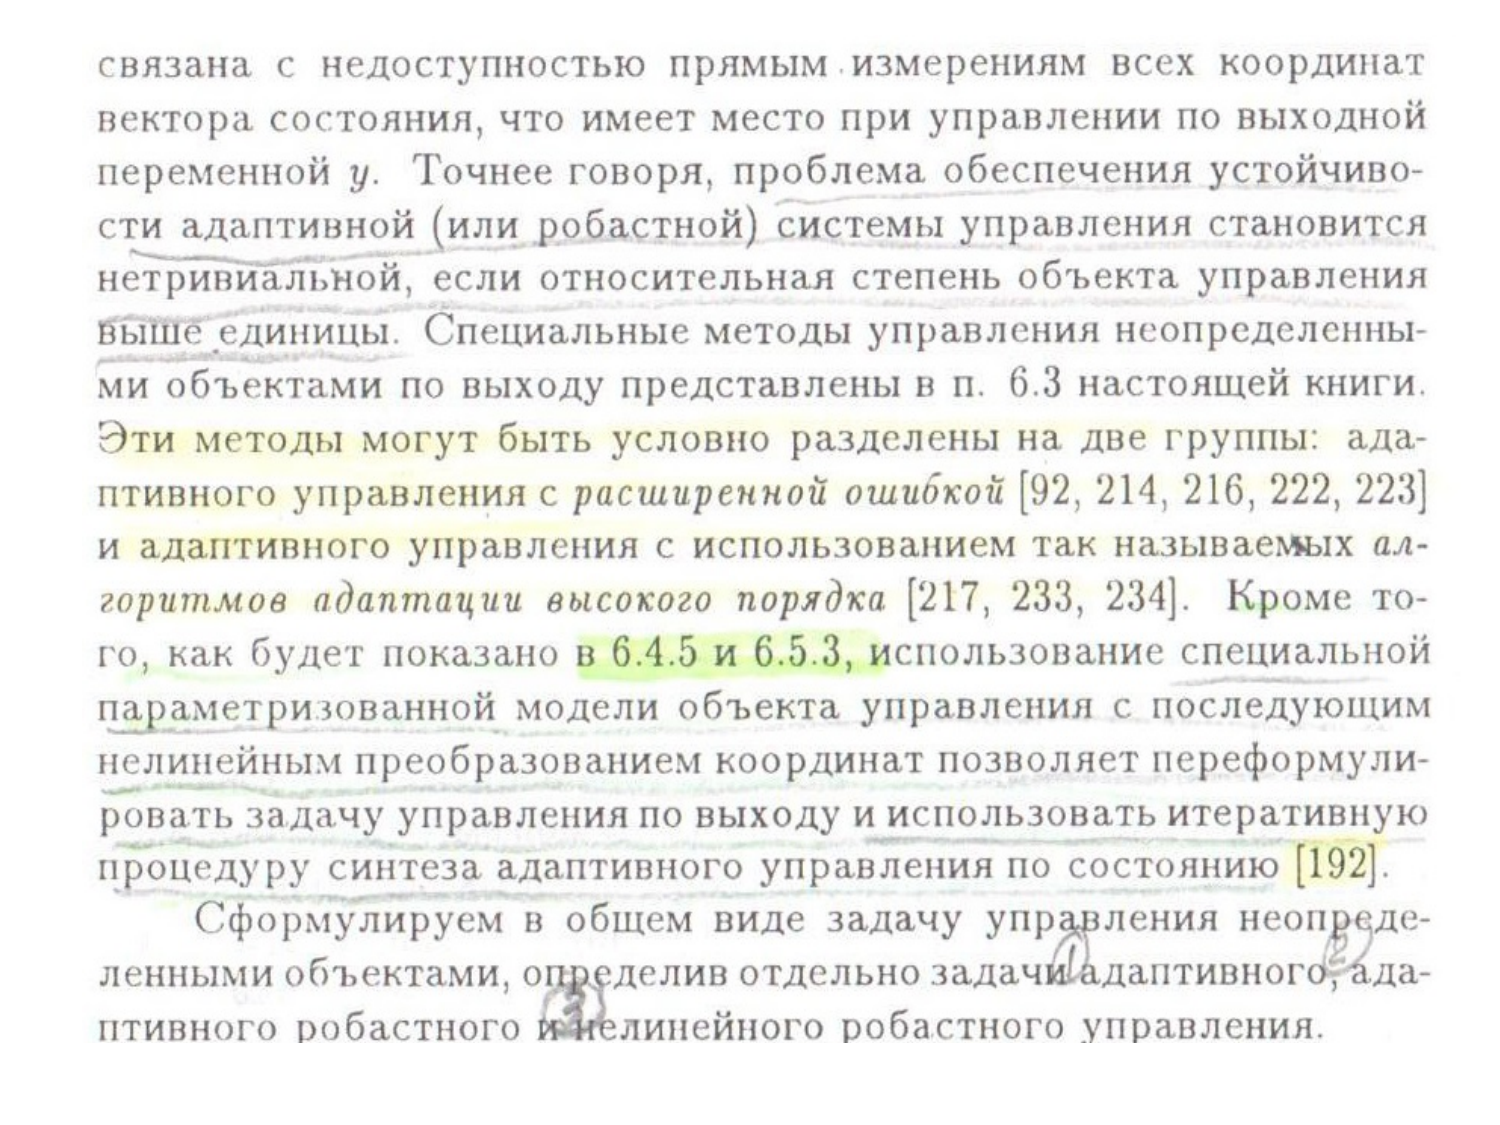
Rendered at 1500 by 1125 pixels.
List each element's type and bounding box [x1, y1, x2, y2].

picture [81, 34, 1462, 1044]
